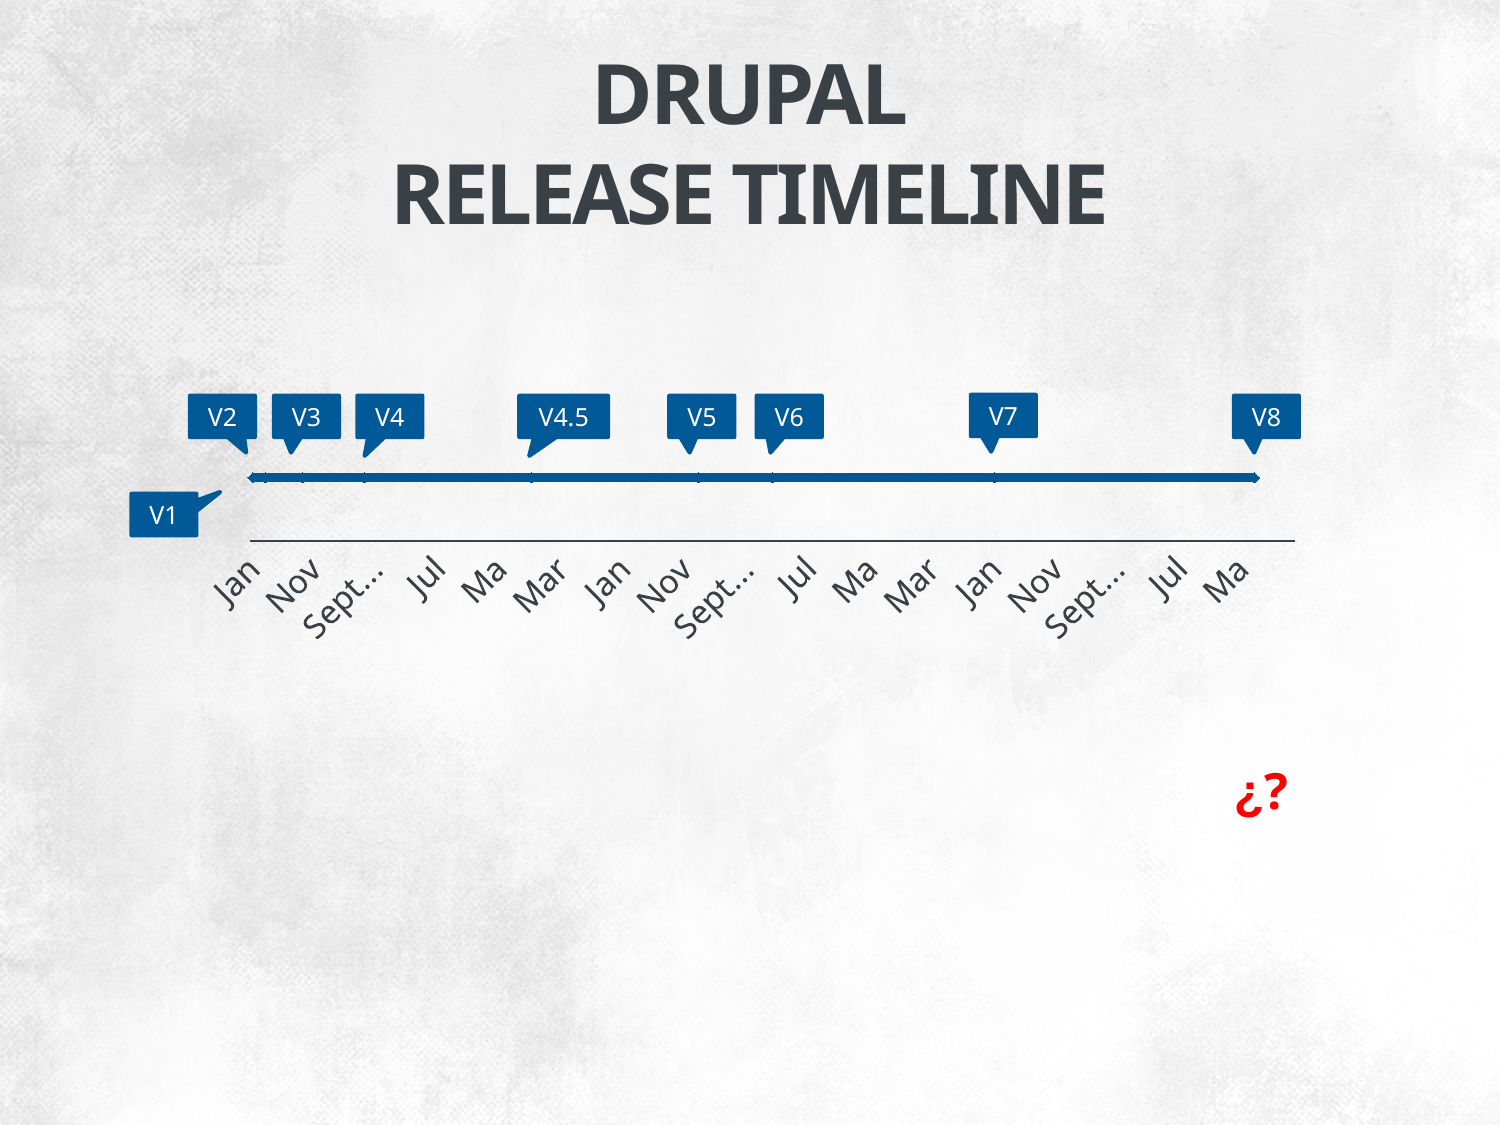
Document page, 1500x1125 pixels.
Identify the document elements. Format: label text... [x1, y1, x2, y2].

text_box V7 [968, 392, 1038, 435]
text_box V4.5 [517, 393, 611, 435]
text_box V8 [1231, 393, 1301, 435]
text_box V5 [667, 393, 737, 435]
picture [0, 0, 1500, 1125]
chart [203, 436, 1329, 1125]
text_box V6 [754, 393, 824, 435]
text_box V1 [129, 491, 198, 538]
text_box V2 [187, 393, 258, 440]
text_box V3 [271, 393, 342, 435]
text_box V4 [355, 393, 425, 435]
title DRUPAL RELEASE TIMELINE [75, 47, 1425, 235]
